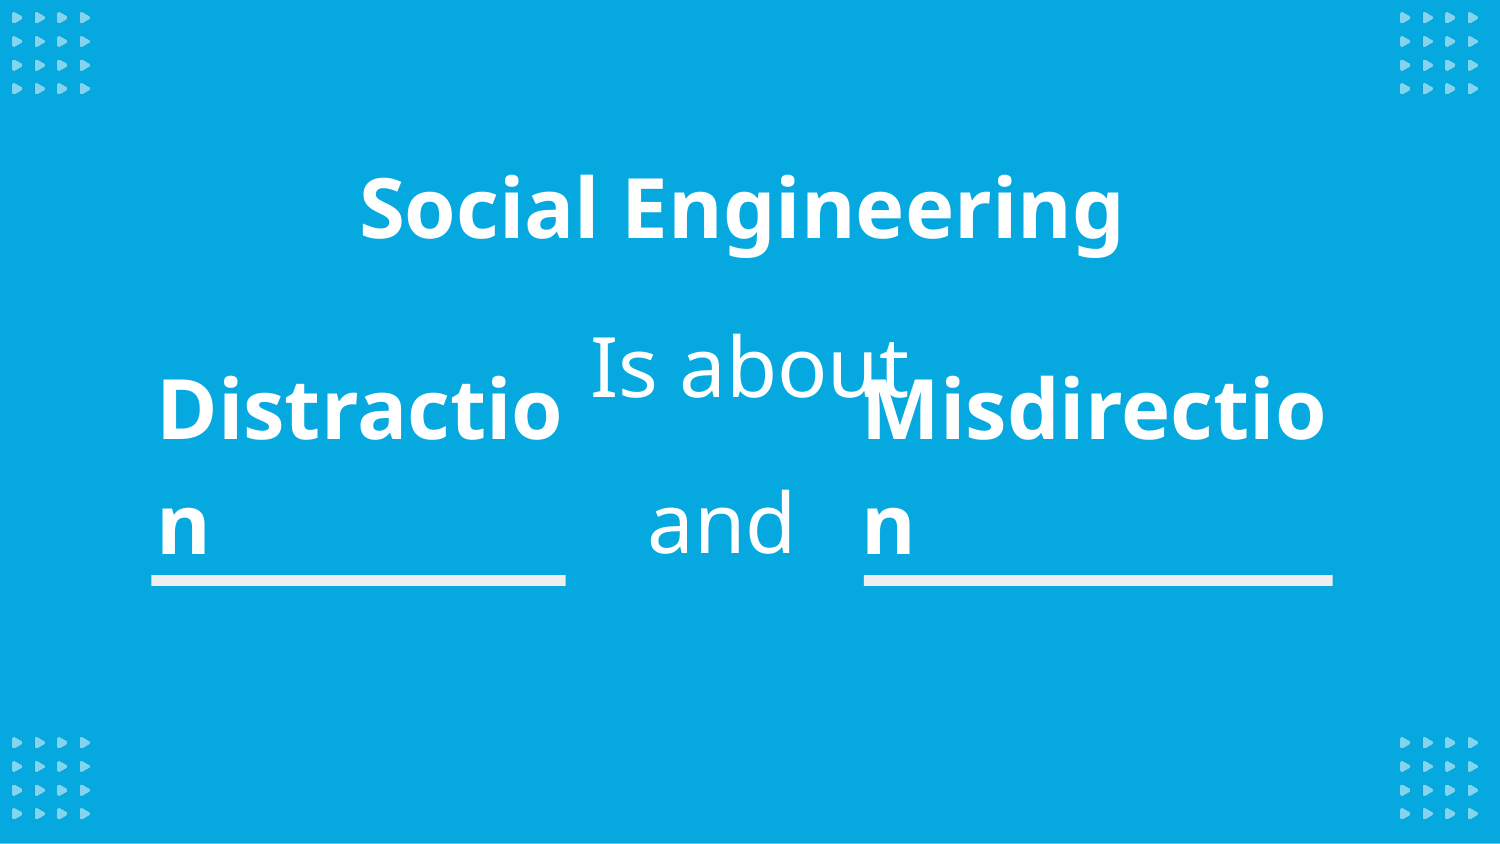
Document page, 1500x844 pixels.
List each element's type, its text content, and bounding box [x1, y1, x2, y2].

picture [1446, 13, 1454, 22]
picture [1401, 61, 1409, 70]
picture [1401, 786, 1409, 795]
picture [58, 786, 66, 795]
picture [80, 37, 89, 46]
picture [1401, 738, 1409, 747]
picture [1401, 762, 1409, 771]
picture [35, 37, 44, 46]
text_box Distraction [141, 450, 611, 587]
picture [13, 762, 21, 771]
picture [13, 37, 21, 46]
picture [1423, 786, 1432, 795]
picture [1423, 809, 1432, 818]
picture [80, 762, 89, 771]
picture [1468, 762, 1477, 771]
title Social Engineering [22, 113, 1463, 282]
picture [1468, 37, 1477, 46]
picture [1446, 61, 1454, 70]
picture [1468, 61, 1477, 70]
picture [13, 786, 21, 795]
picture [1423, 738, 1432, 747]
picture [35, 13, 44, 22]
picture [1468, 738, 1477, 747]
picture [1401, 809, 1409, 818]
picture [80, 786, 89, 795]
picture [1401, 37, 1409, 46]
picture [1423, 61, 1432, 70]
picture [1423, 37, 1432, 46]
picture [80, 61, 89, 70]
picture [1446, 762, 1454, 771]
text_box Is about [390, 299, 1110, 430]
picture [1468, 809, 1477, 818]
picture [1468, 13, 1477, 22]
picture [58, 738, 66, 747]
picture [35, 84, 44, 93]
picture [13, 84, 21, 93]
picture [35, 61, 44, 70]
picture [1446, 84, 1454, 93]
picture [1446, 37, 1454, 46]
picture [1423, 762, 1432, 771]
text_box [863, 575, 1333, 586]
picture [13, 61, 21, 70]
picture [1446, 786, 1454, 795]
picture [1468, 84, 1477, 93]
picture [1446, 738, 1454, 747]
picture [35, 762, 44, 771]
picture [80, 809, 89, 818]
text_box Misdirection [846, 450, 1366, 587]
picture [1423, 84, 1432, 93]
picture [58, 762, 66, 771]
picture [13, 738, 21, 747]
picture [1468, 786, 1477, 795]
picture [58, 61, 66, 70]
picture [1423, 13, 1432, 22]
text_box [151, 575, 566, 586]
picture [80, 13, 89, 22]
picture [58, 37, 66, 46]
picture [80, 84, 89, 93]
picture [13, 809, 21, 818]
picture [58, 13, 66, 22]
picture [35, 786, 44, 795]
picture [35, 738, 44, 747]
picture [1401, 84, 1409, 93]
picture [58, 84, 66, 93]
picture [35, 809, 44, 818]
picture [1446, 809, 1454, 818]
picture [58, 809, 66, 818]
picture [13, 13, 21, 22]
picture [1401, 13, 1409, 22]
text_box [0, 0, 1500, 844]
picture [80, 738, 89, 747]
text_box and [610, 448, 835, 586]
